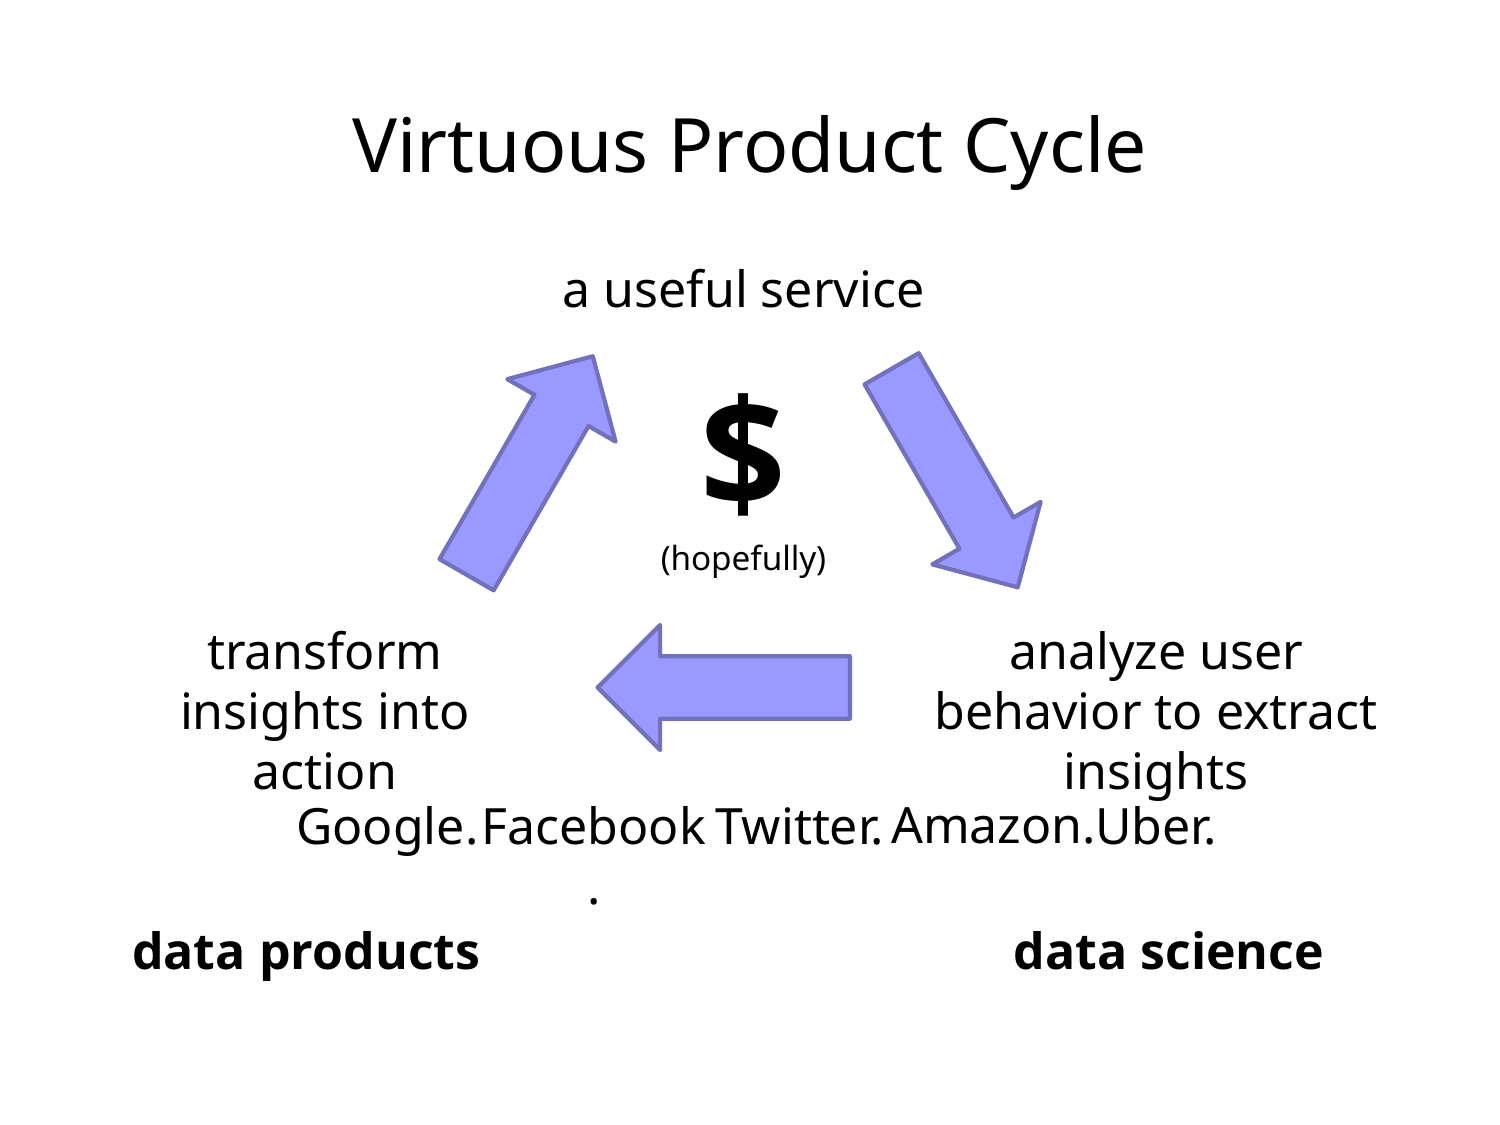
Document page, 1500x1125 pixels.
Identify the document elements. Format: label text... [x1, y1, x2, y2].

text_box Amazon. [862, 786, 1125, 862]
text_box analyze user behavior to extract insights [899, 612, 1413, 808]
text_box Virtuous Product Cycle [0, 90, 1500, 203]
text_box Google. [274, 787, 462, 862]
text_box data science [912, 912, 1425, 987]
text_box data products [49, 912, 563, 987]
text_box [595, 623, 853, 752]
text_box a useful service [537, 249, 950, 325]
text_box Facebook. [462, 787, 725, 922]
text_box $ (hopefully) [537, 349, 950, 585]
text_box Uber. [1025, 787, 1288, 862]
text_box transform insights into action [125, 612, 525, 808]
text_box [437, 369, 537, 593]
text_box [950, 403, 1043, 590]
text_box Twitter. [699, 787, 862, 862]
